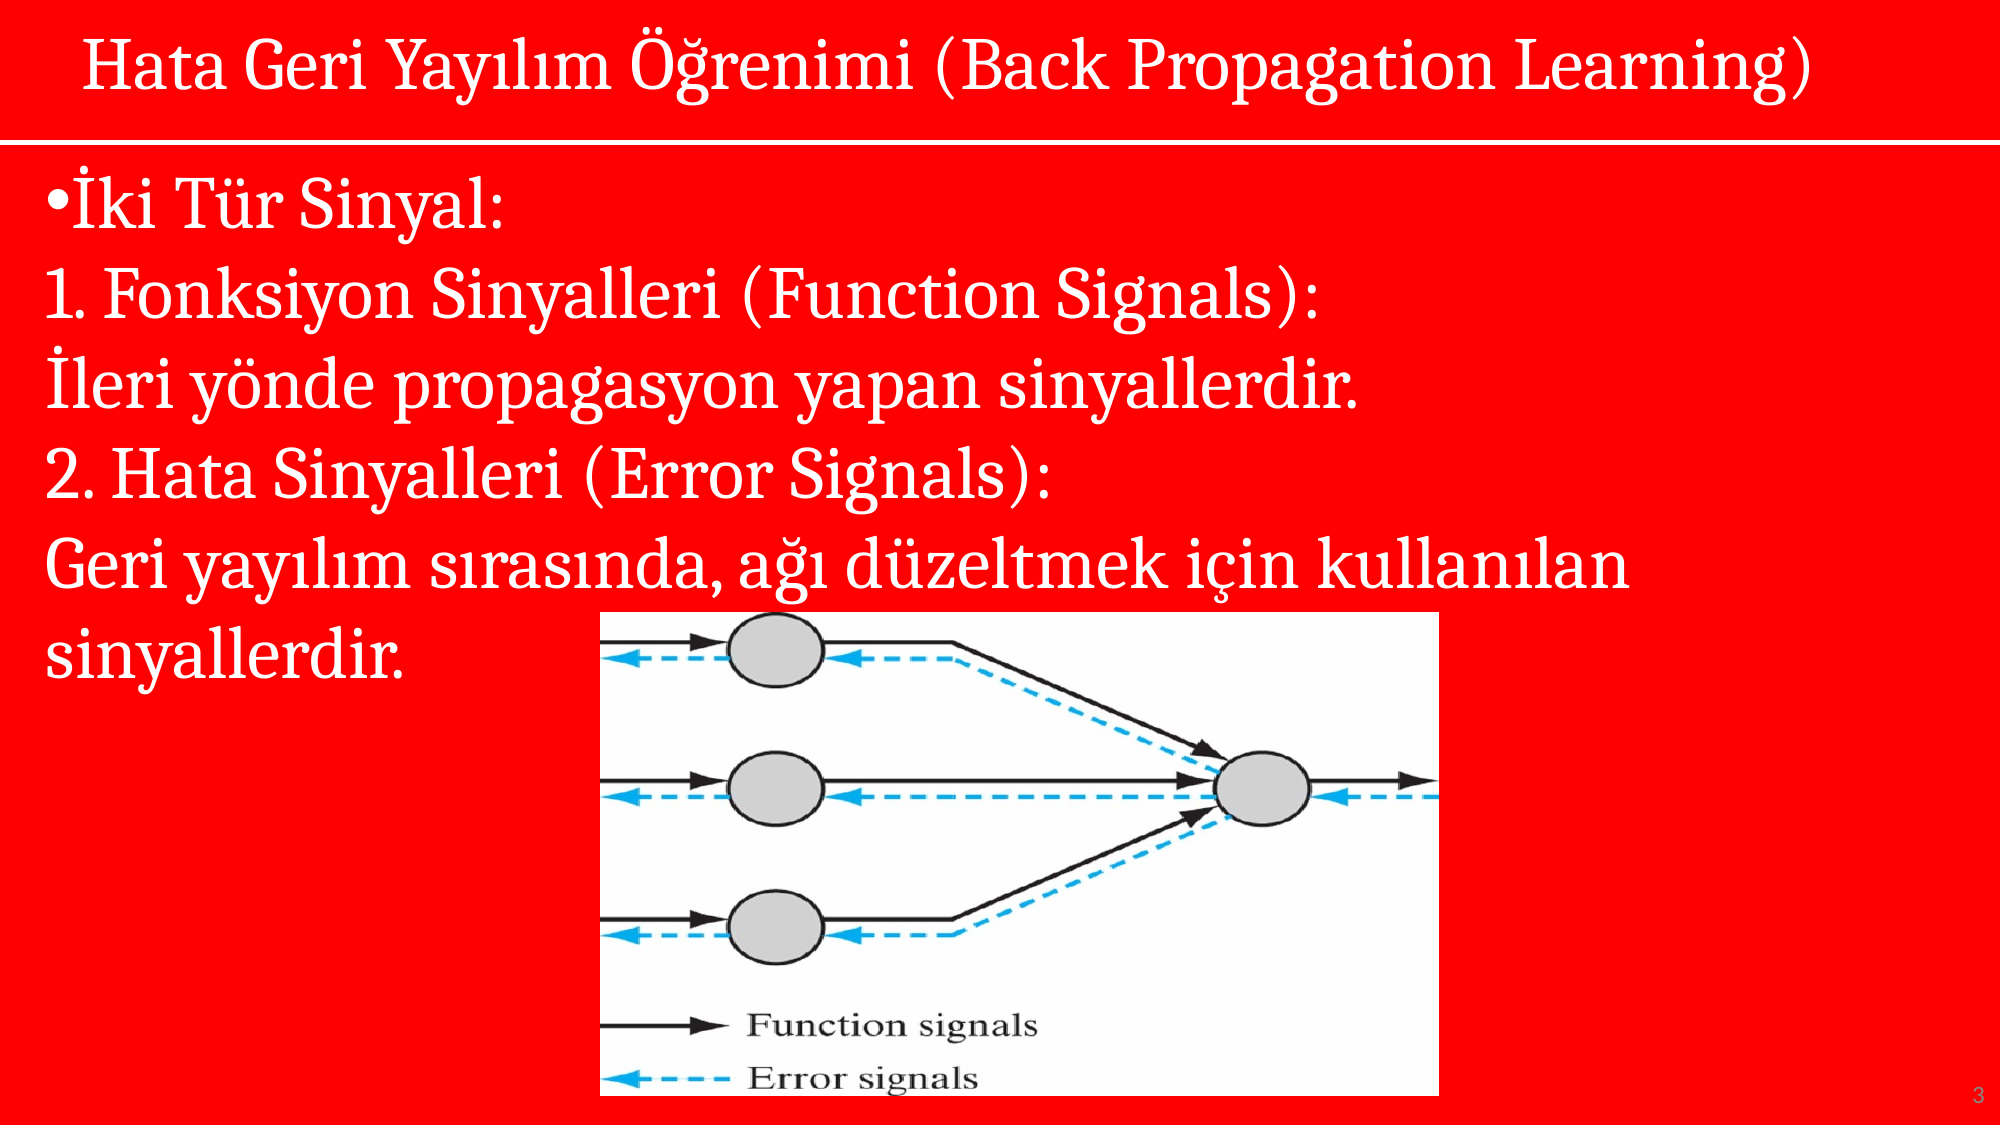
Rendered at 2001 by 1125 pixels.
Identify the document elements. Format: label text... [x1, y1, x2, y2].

picture [599, 611, 1439, 1096]
title Hata Geri Yayılım Öğrenimi (Back Propagation Learning) [79, 0, 1904, 142]
text_box 3 [1970, 1076, 1987, 1109]
text_box İki Tür Sinyal: 1. Fonksiyon Sinyalleri (Function Signals): İleri yönde propagasyon yapan sinyallerdir. 2. Hata Sinyalleri (Error Signals): Geri yayılım sırasında, ağı düzeltmek için kullanılan sinyallerdir. [45, 142, 1971, 694]
